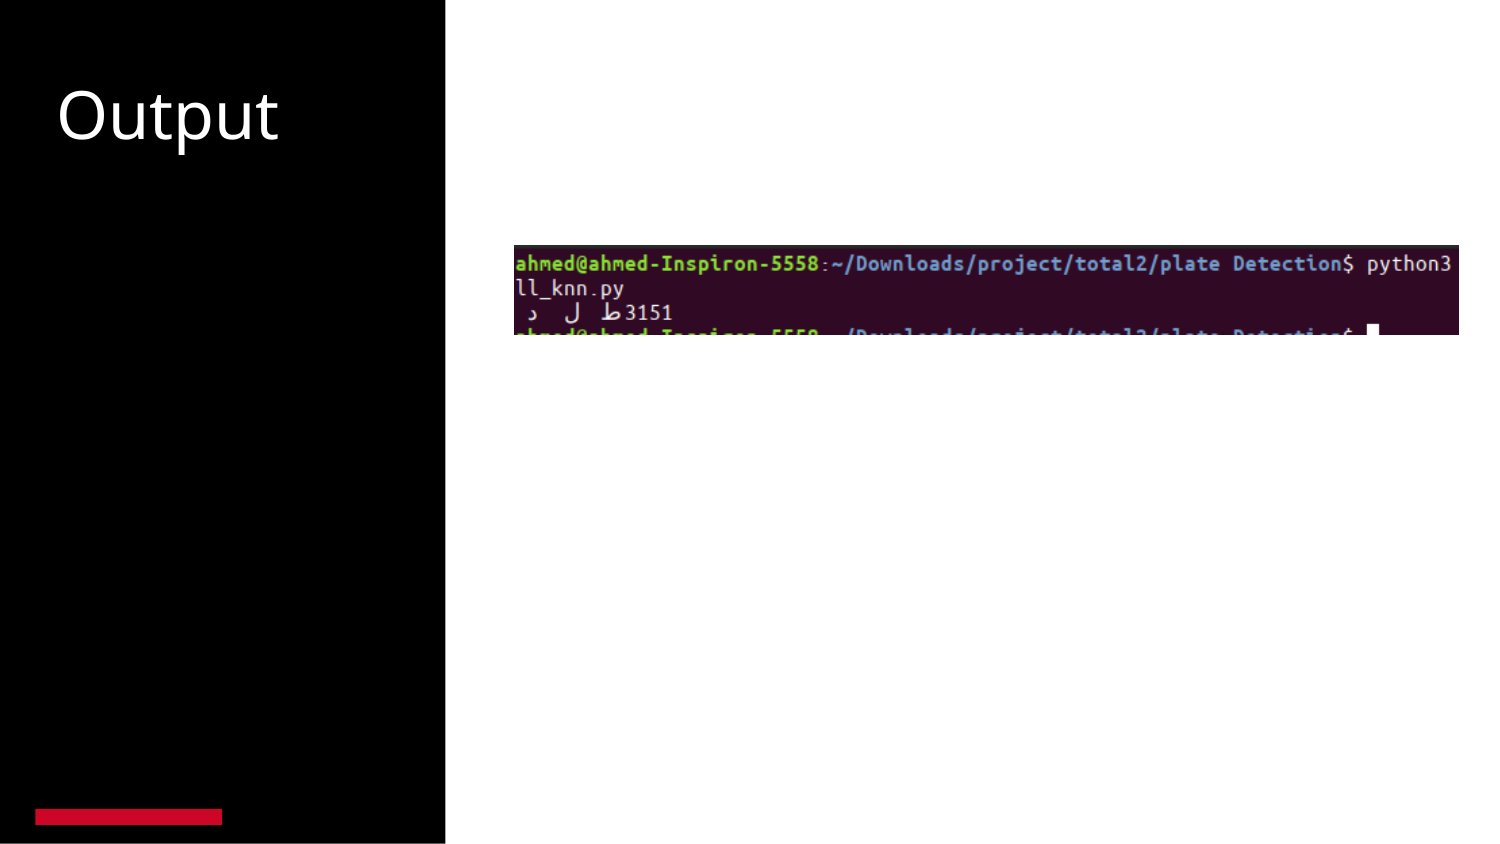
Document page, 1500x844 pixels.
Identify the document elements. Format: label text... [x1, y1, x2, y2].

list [514, 244, 1460, 335]
title Output [41, 67, 396, 305]
